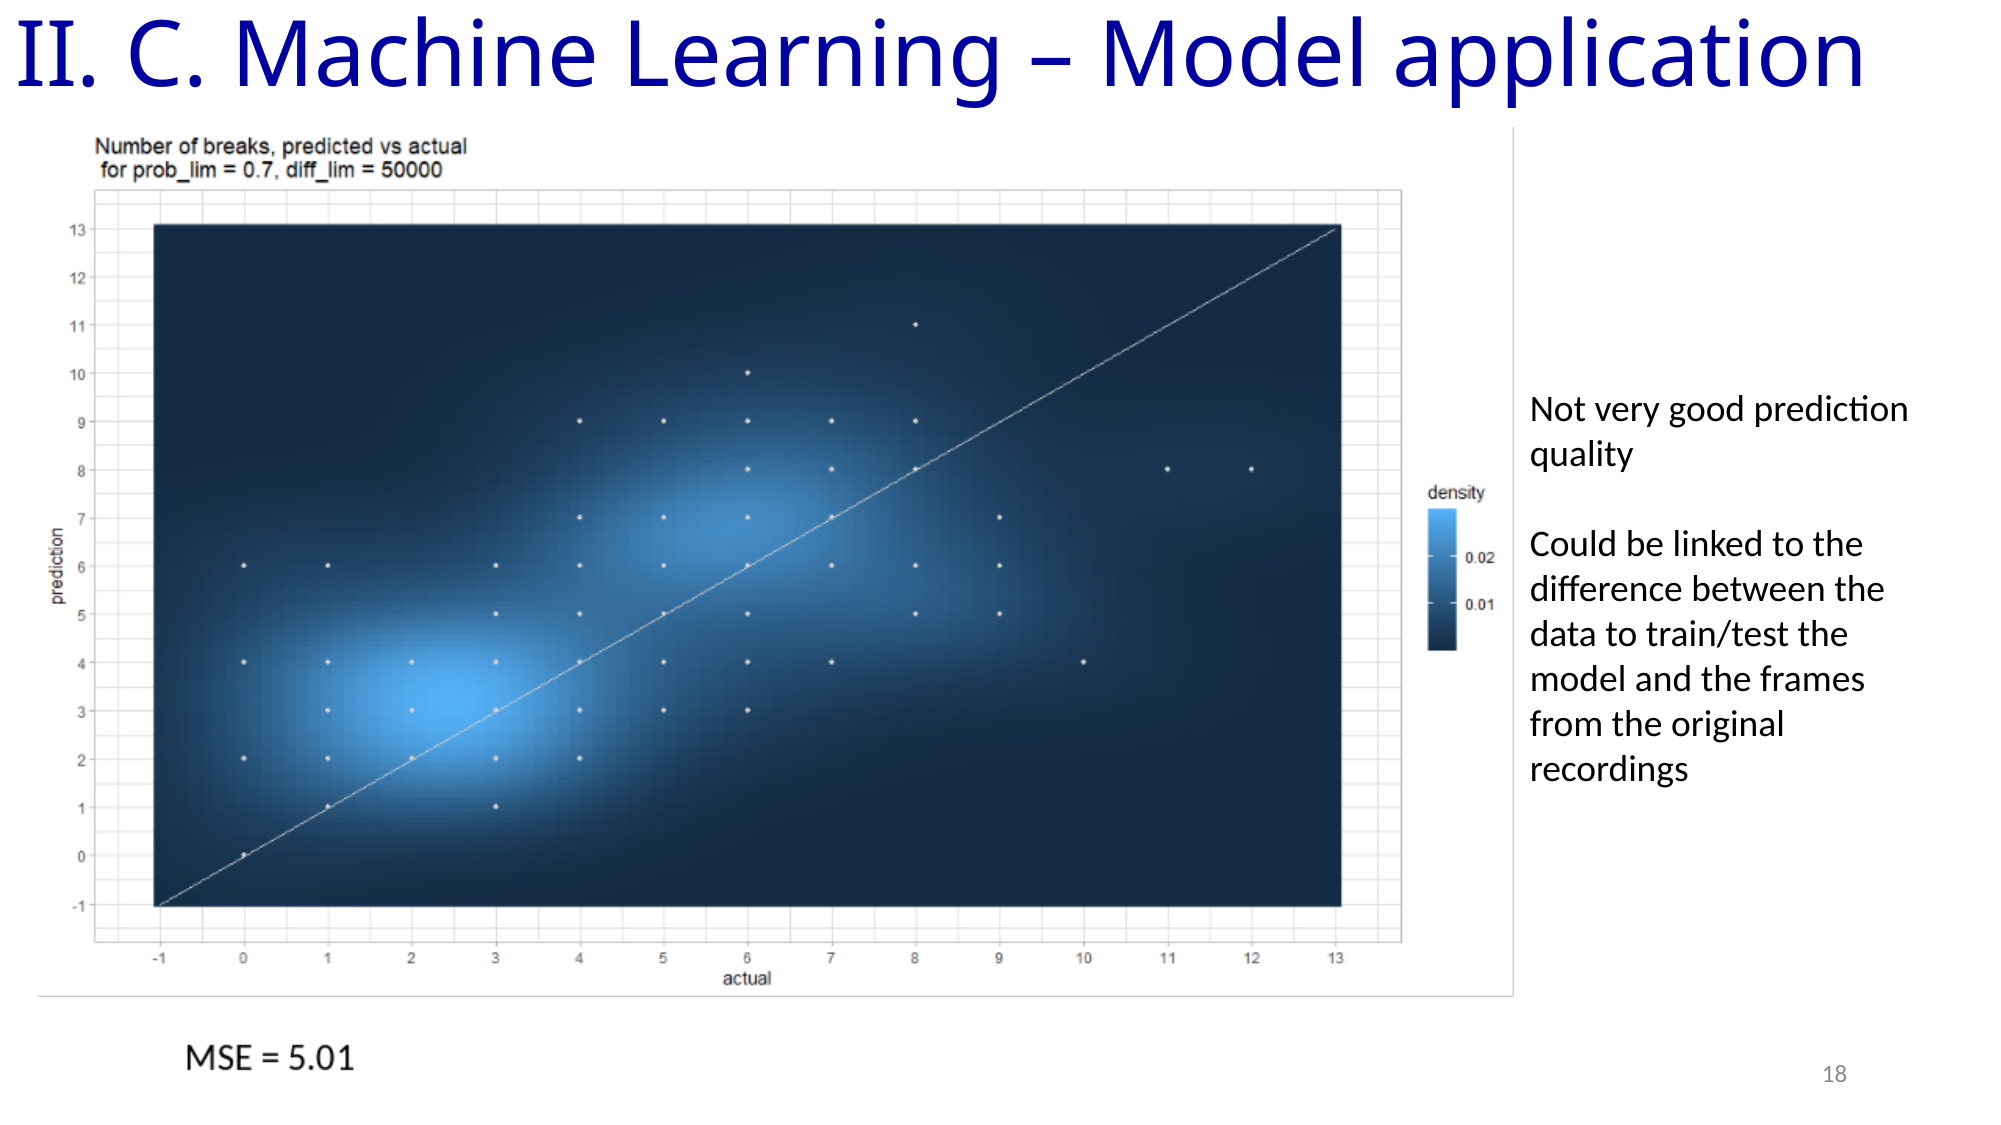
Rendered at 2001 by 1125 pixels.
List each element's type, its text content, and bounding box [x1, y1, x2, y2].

title II. C. Machine Learning – Model application [0, 0, 2000, 218]
text_box Not very good prediction quality Could be linked to the difference between the data to train/test the model and the frames from the original recordings [1515, 377, 1938, 797]
picture [38, 1028, 505, 1089]
slide_number 18 [1412, 1042, 1863, 1103]
picture [38, 127, 1515, 998]
